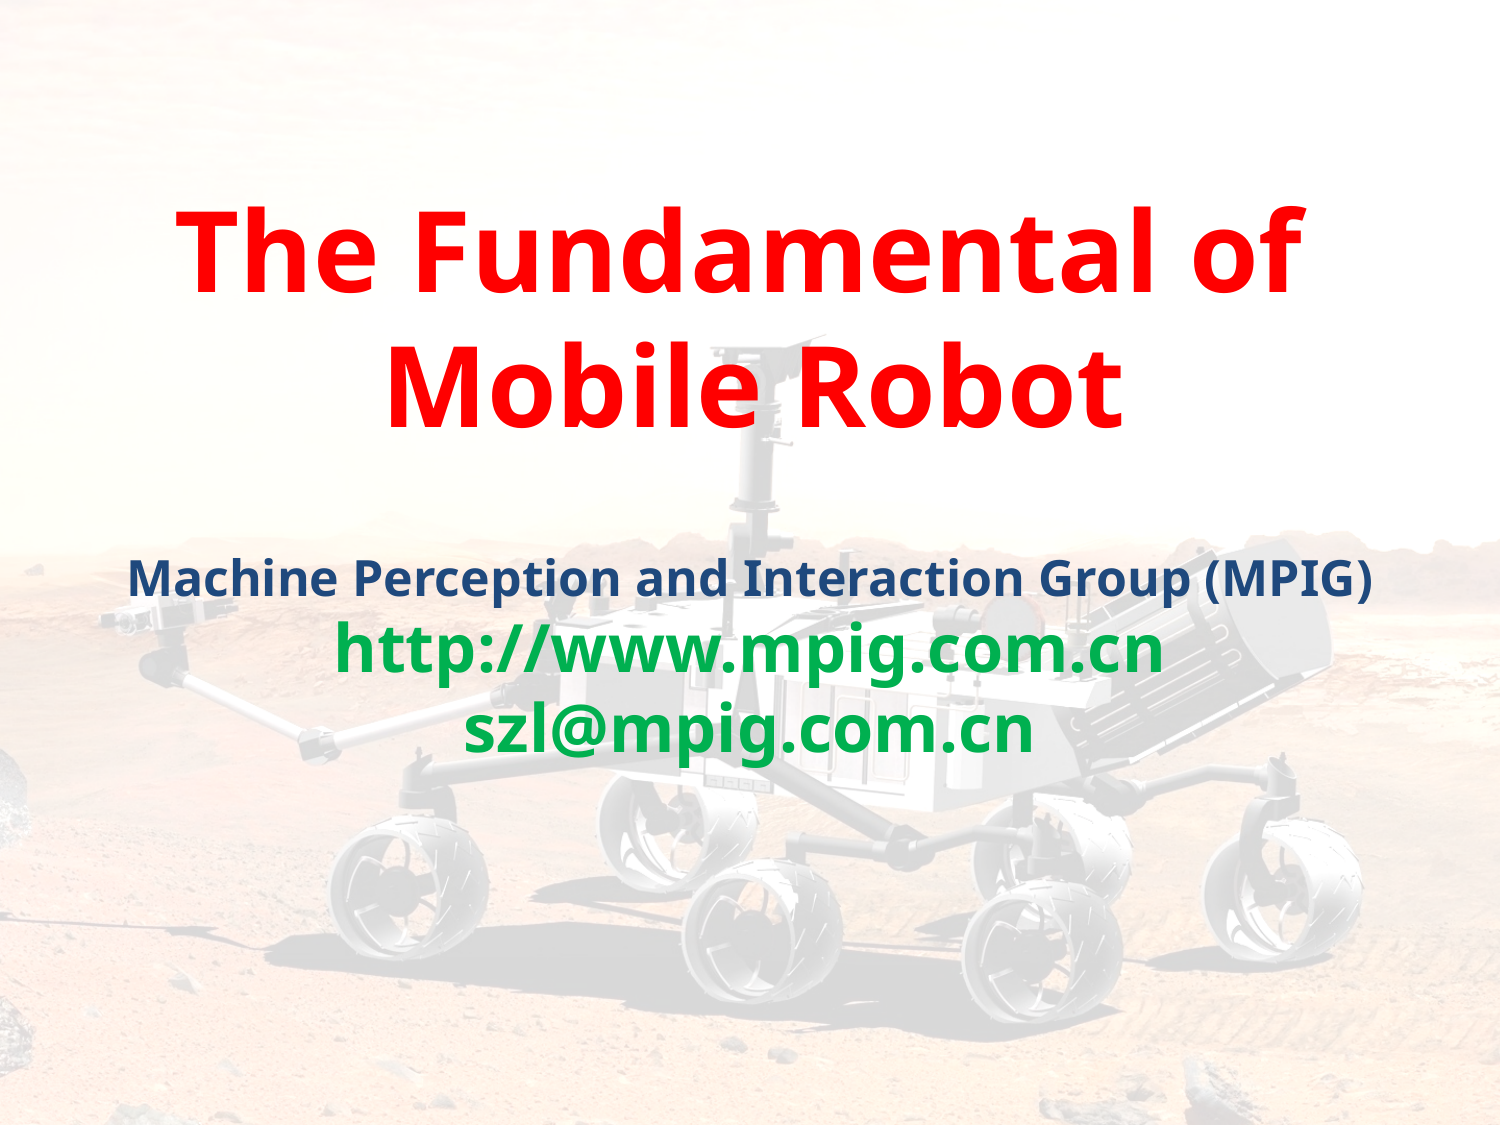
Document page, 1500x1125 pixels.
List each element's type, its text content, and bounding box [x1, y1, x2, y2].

subtitle Machine Perception and Interaction Group (MPIG) http://www.mpig.com.cn szl@mpig.com.cn [0, 538, 1500, 827]
title The Fundamental of Mobile Robot [3, 172, 1500, 414]
